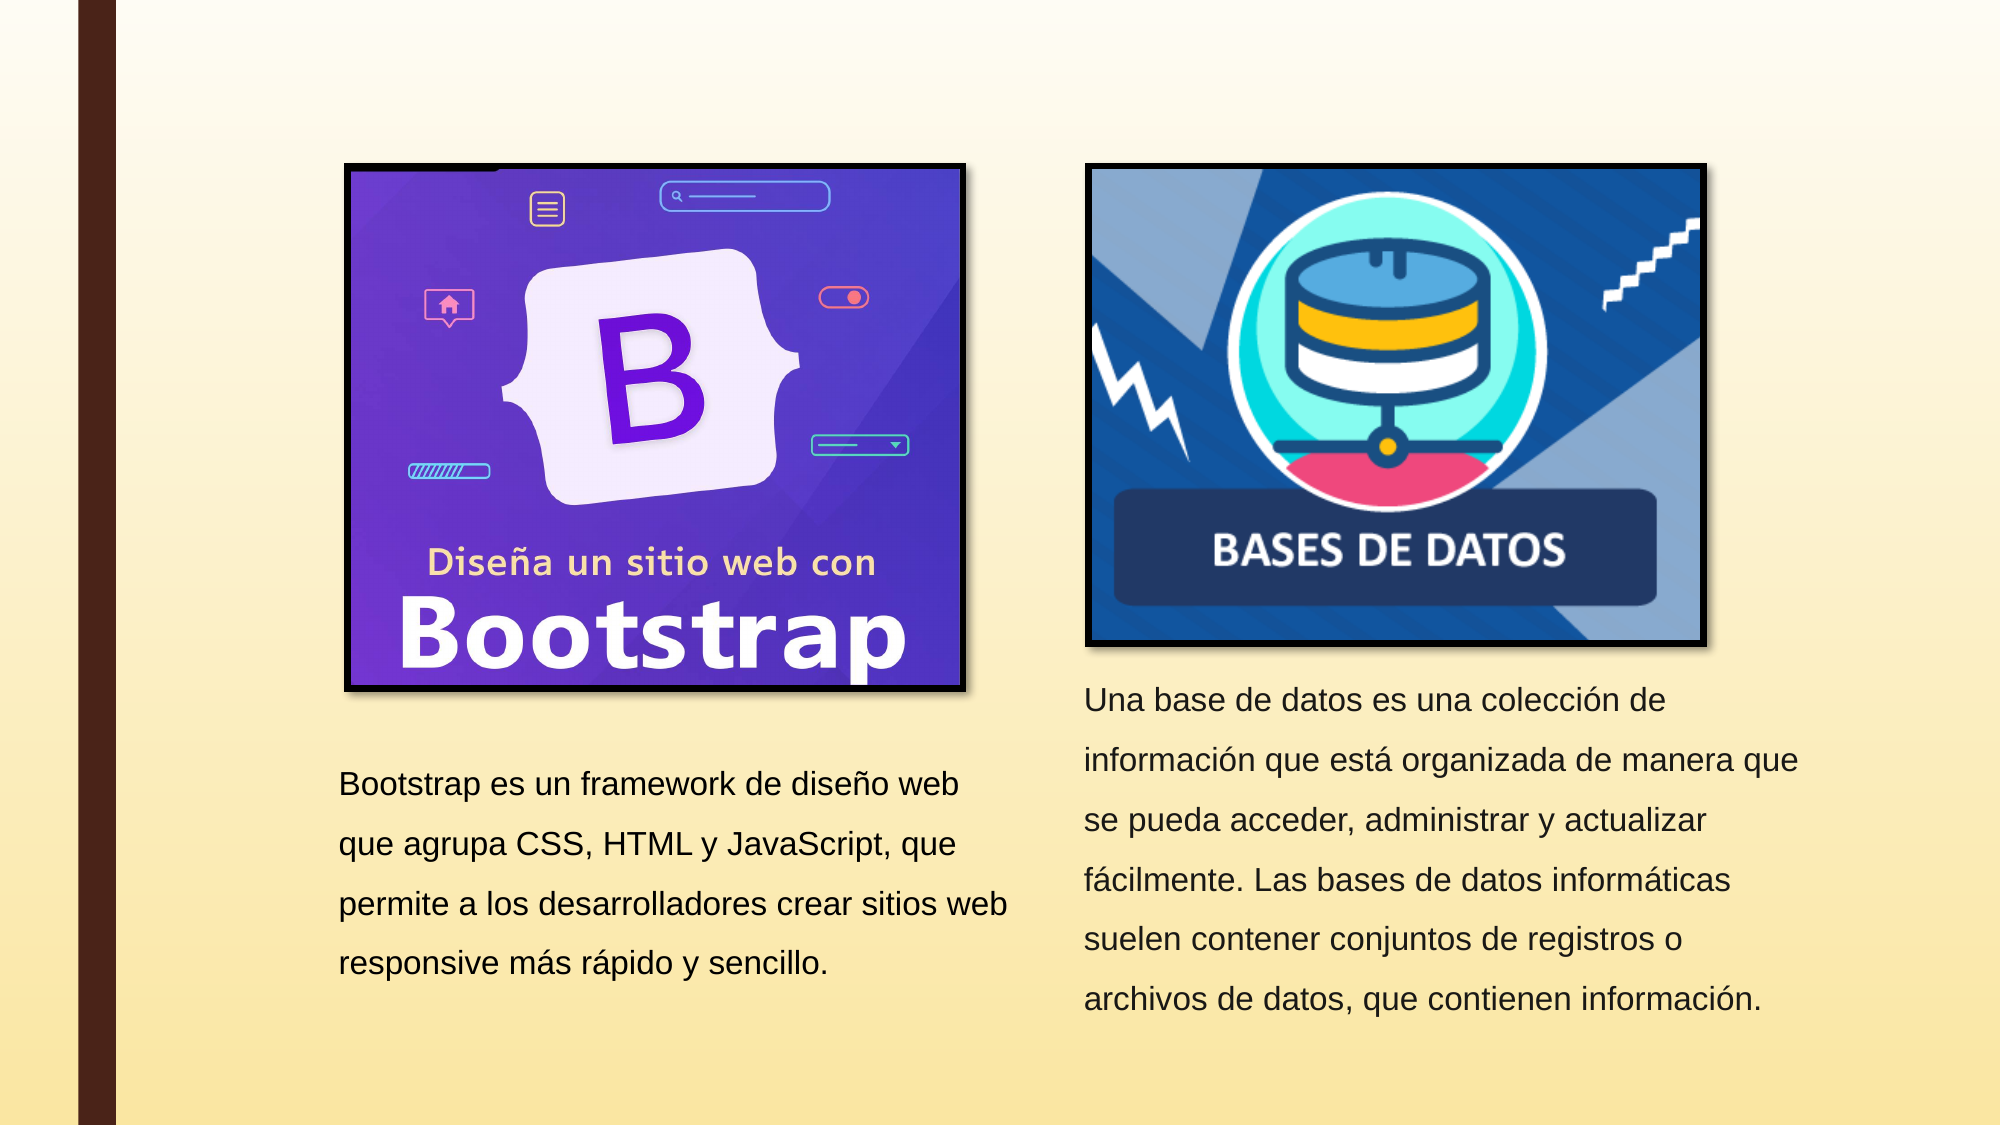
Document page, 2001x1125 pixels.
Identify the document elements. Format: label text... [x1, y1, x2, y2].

text_box Bootstrap es un framework de diseño web que agrupa CSS, HTML y JavaScript, que permite a los desarrolladores crear sitios web responsive más rápido y sencillo. [323, 734, 1035, 989]
picture [1091, 169, 1701, 641]
picture [350, 169, 960, 686]
text_box Una base de datos es una colección de información que está organizada de manera que se pueda acceder, administrar y actualizar fácilmente. Las bases de datos informáticas suelen contener conjuntos de registros o archivos de datos, que contienen información. [1068, 650, 1815, 1025]
